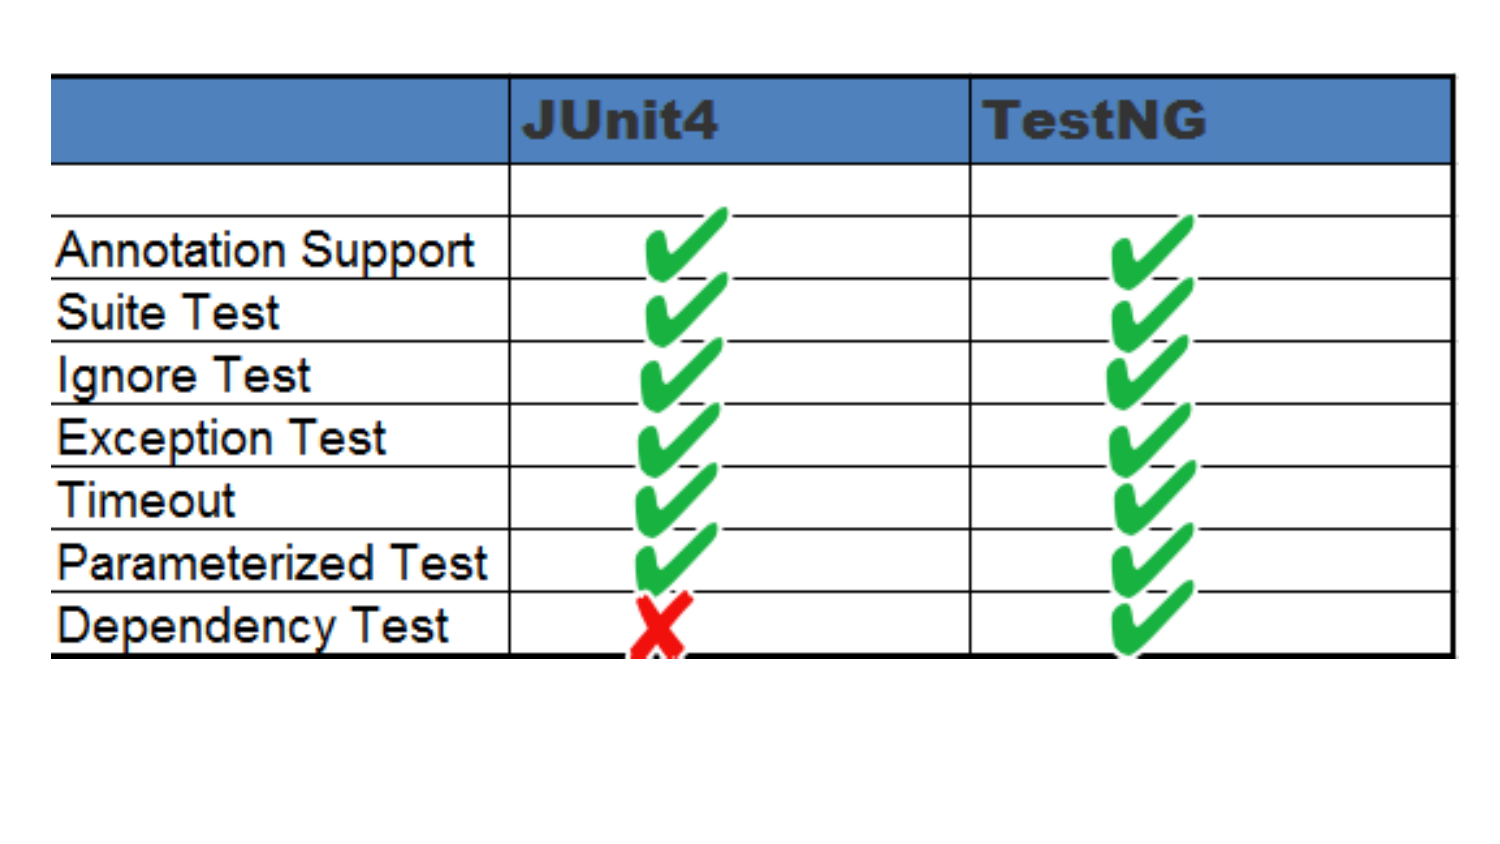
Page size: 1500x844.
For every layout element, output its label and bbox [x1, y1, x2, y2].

picture [50, 72, 1460, 659]
